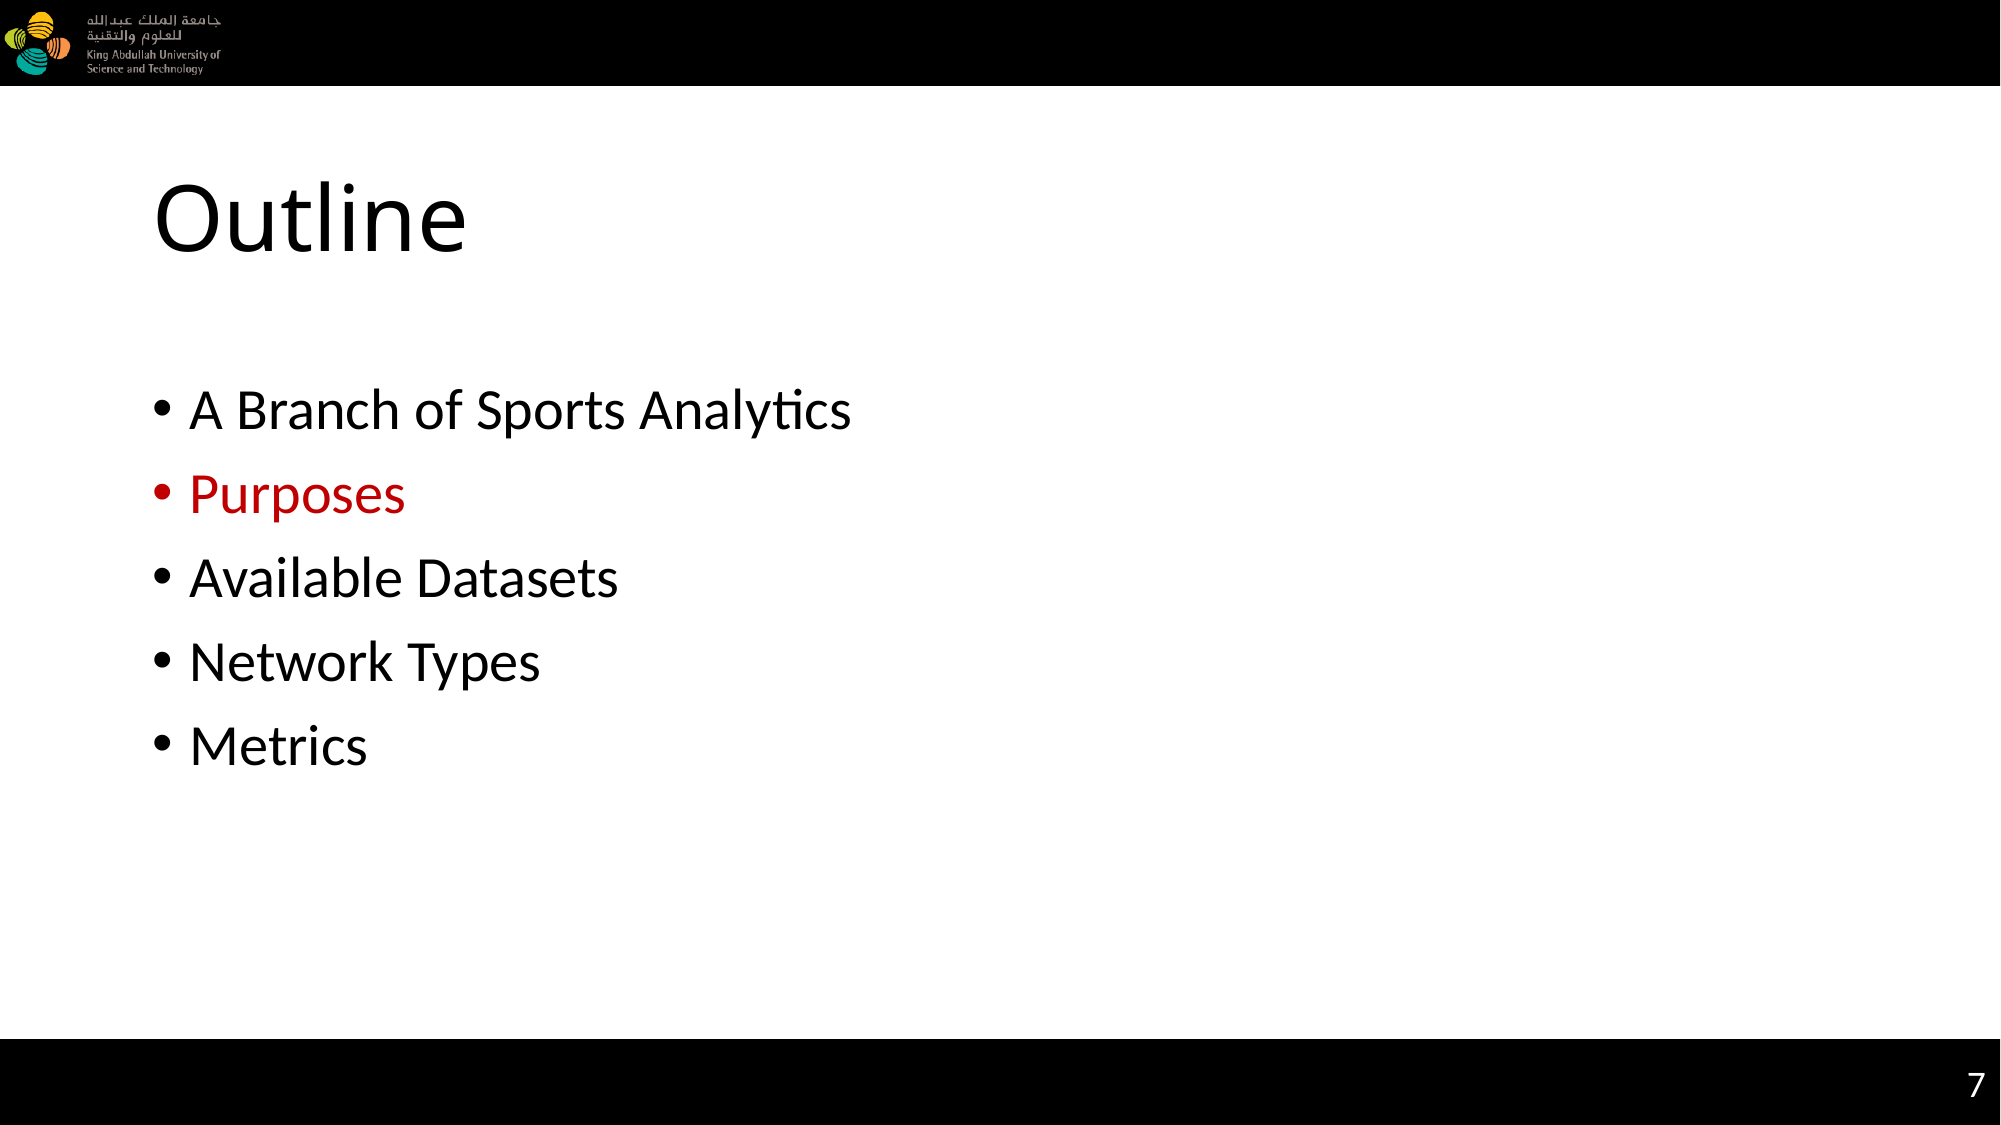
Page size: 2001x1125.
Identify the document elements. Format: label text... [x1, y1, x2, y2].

list A Branch of Sports Analytics Purposes Available Datasets Network Types Metrics [137, 372, 1863, 963]
title Outline [137, 164, 1863, 354]
picture [0, 4, 231, 86]
slide_number 7 [1550, 1052, 2000, 1113]
